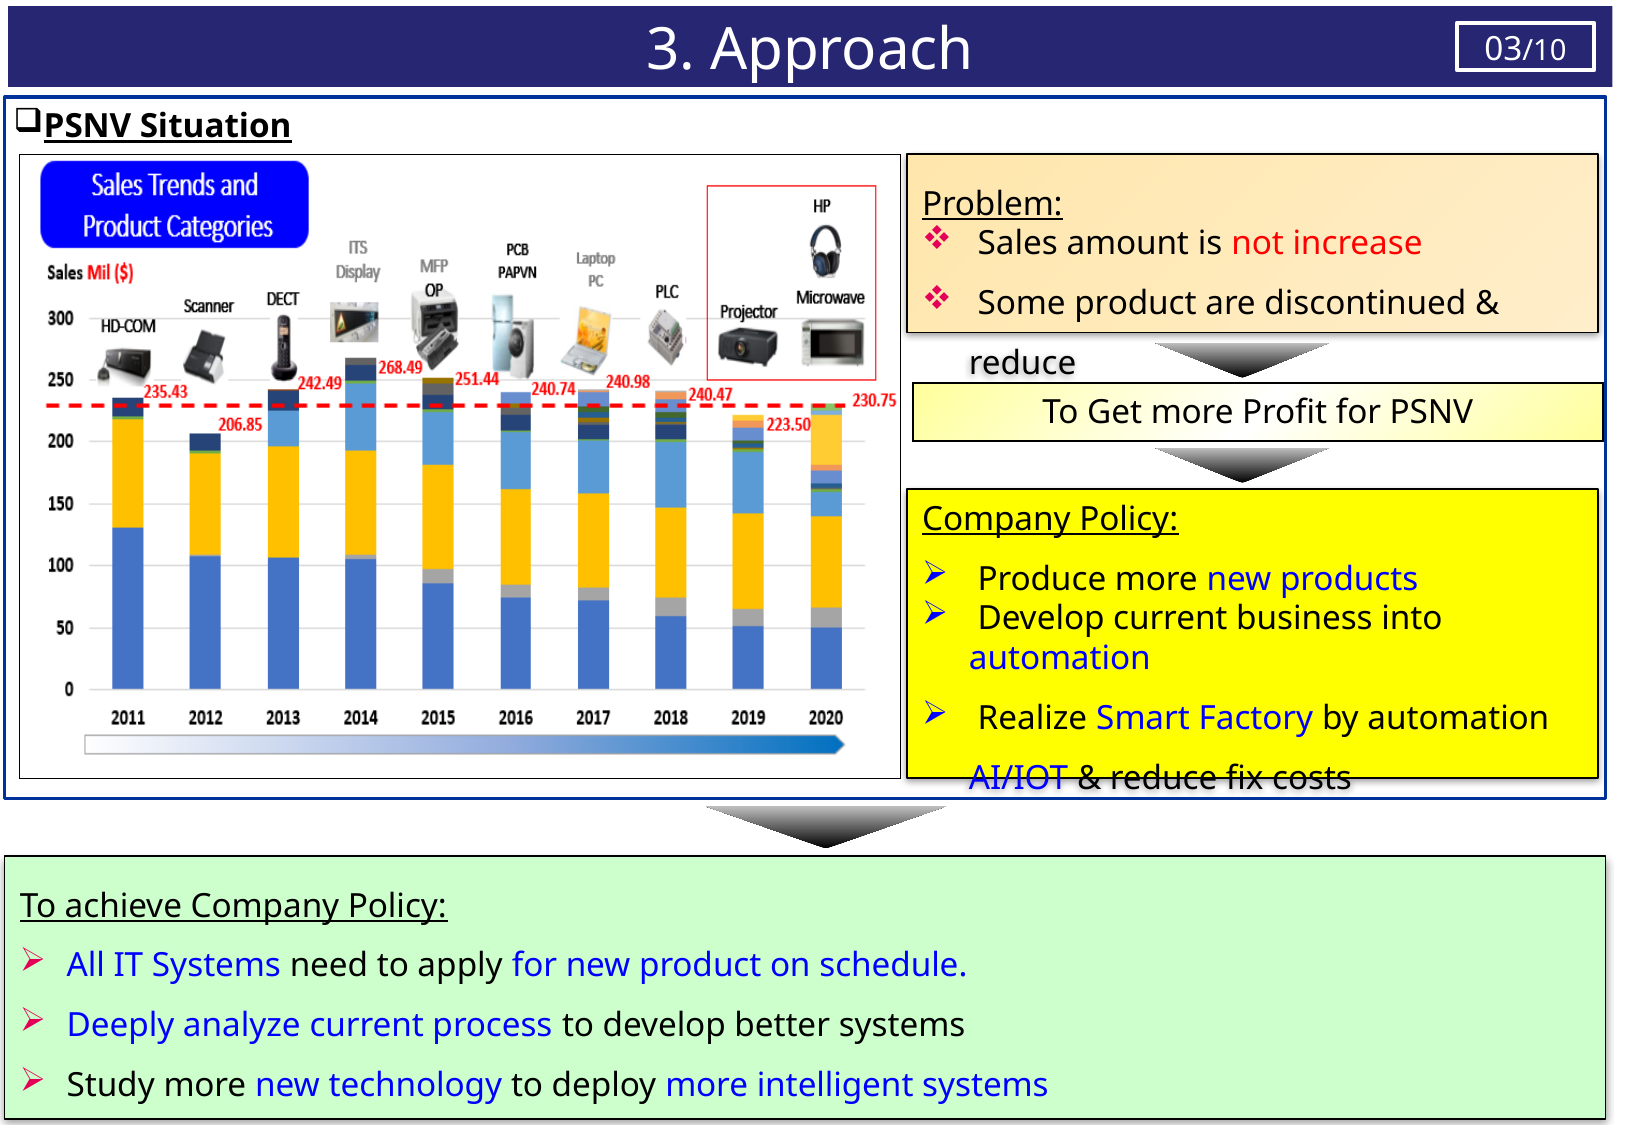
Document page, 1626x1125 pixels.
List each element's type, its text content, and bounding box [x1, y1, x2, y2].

text_box PSNV Situation [4, 96, 1606, 799]
text_box [706, 806, 946, 849]
picture [18, 153, 901, 779]
text_box 03/10 [1455, 21, 1596, 72]
text_box To achieve Company Policy: All IT Systems need to apply for new product on schedule. Deeply analyze current process to develop better systems Study more new technology to deploy more intelligent systems [4, 856, 1606, 1119]
text_box 3. Approach [8, 6, 1613, 87]
